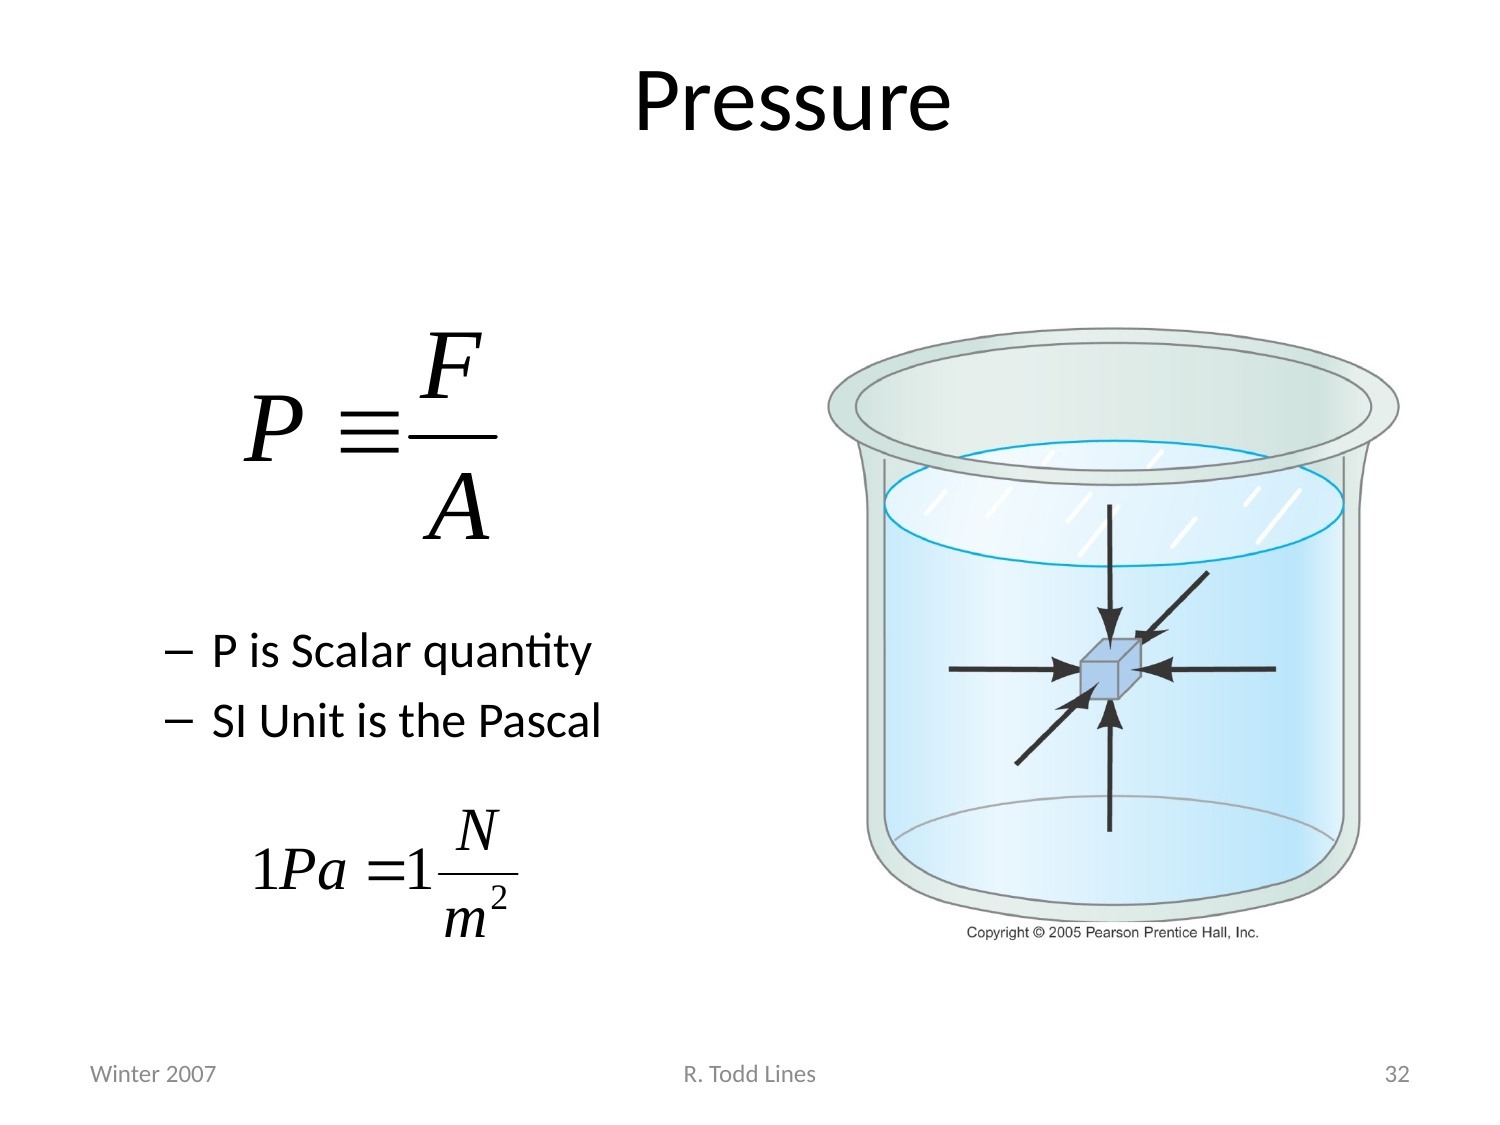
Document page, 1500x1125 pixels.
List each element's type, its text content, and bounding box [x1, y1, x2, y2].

footer R. Todd Lines [512, 1042, 988, 1103]
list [823, 323, 1403, 944]
slide_number Winter 2007 [75, 1042, 425, 1103]
title Pressure [262, 0, 1325, 188]
list P is Scalar quantity SI Unit is the Pascal [75, 610, 738, 827]
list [247, 791, 530, 951]
slide_number 32 [1074, 1042, 1425, 1103]
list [226, 303, 519, 562]
